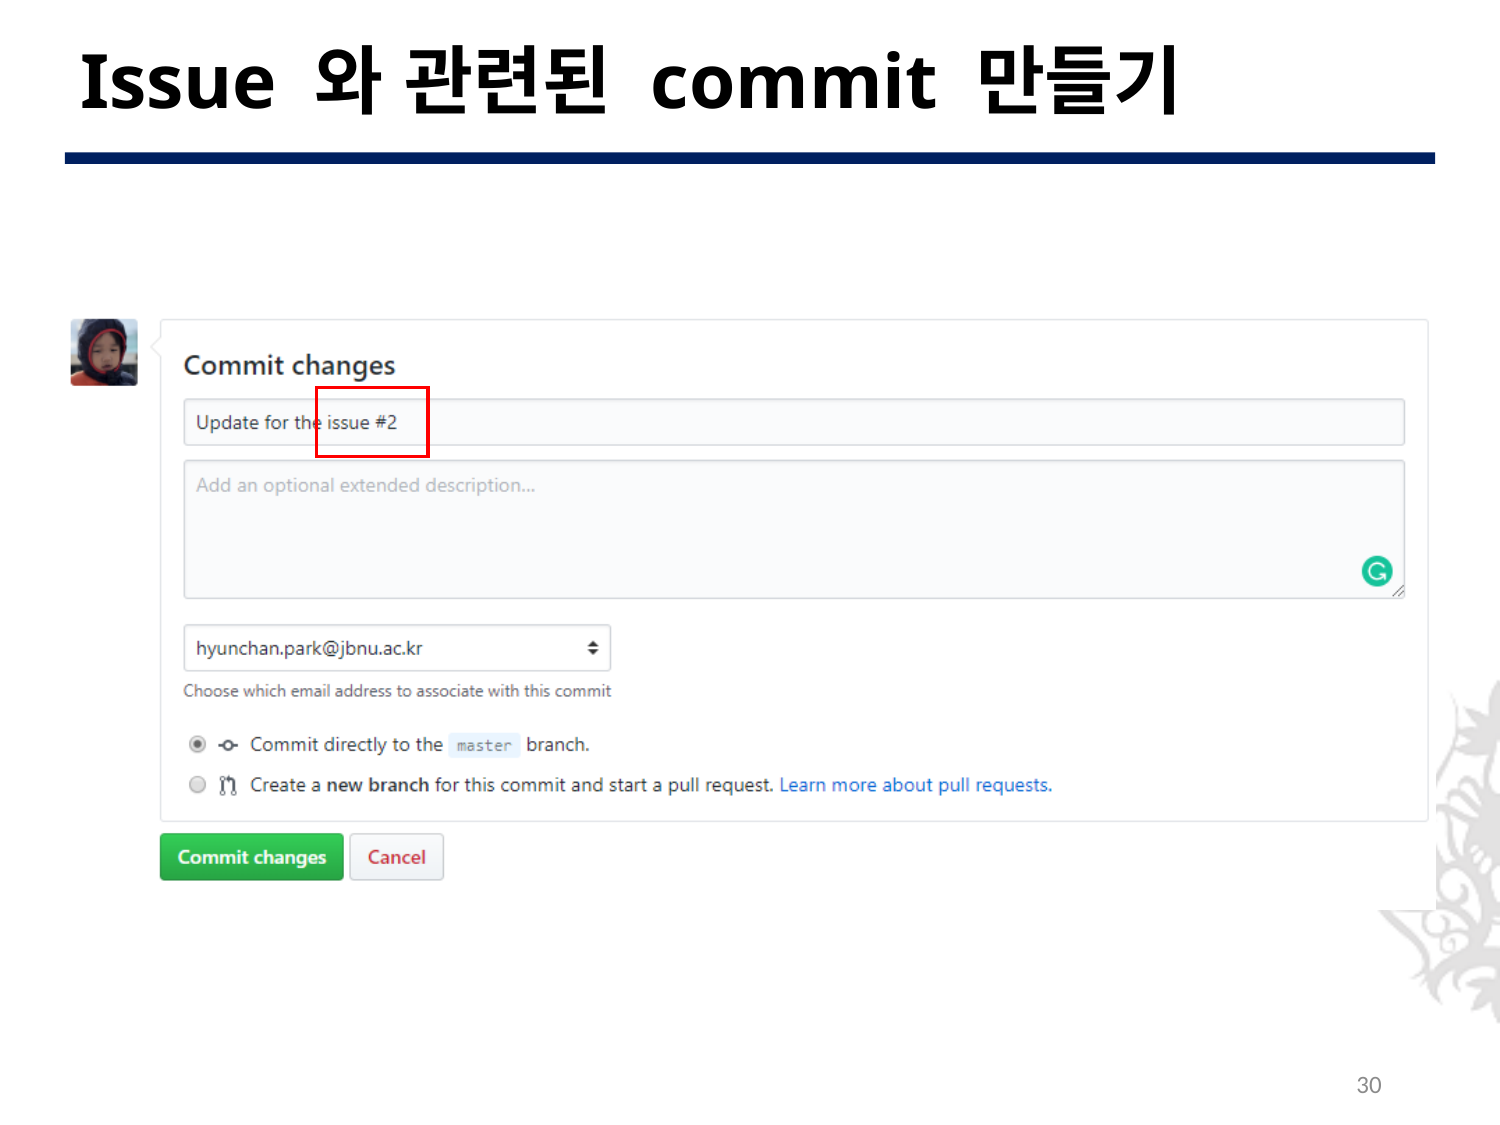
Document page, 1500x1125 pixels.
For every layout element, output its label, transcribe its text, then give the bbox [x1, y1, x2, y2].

title Issue 와 관련된 commit 만들기 [64, 26, 1436, 143]
slide_number 30 [1059, 1057, 1397, 1111]
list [64, 301, 1436, 910]
